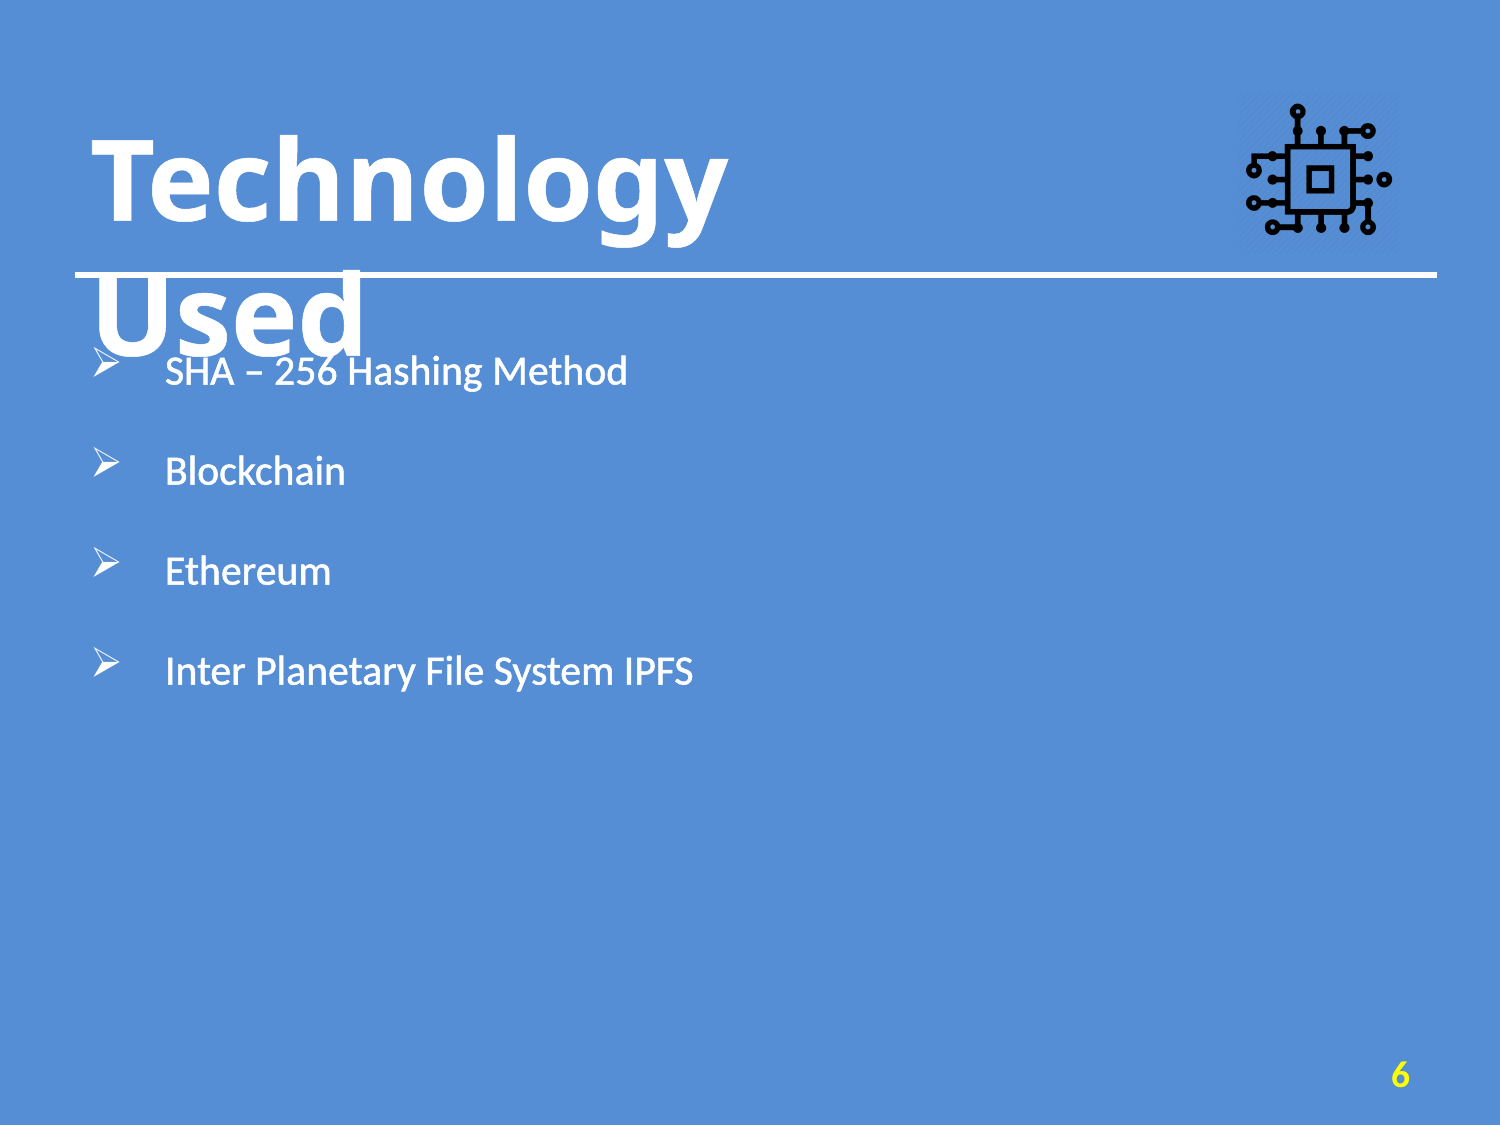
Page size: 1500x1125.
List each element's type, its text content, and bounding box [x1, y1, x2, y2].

text_box Technology Used [74, 100, 757, 274]
slide_number 6 [1074, 1042, 1425, 1103]
text_box Technology Used [74, 282, 757, 335]
text_box SHA – 256 Hashing Method Blockchain Ethereum Inter Planetary File System IPFS [74, 335, 1438, 701]
picture [1237, 91, 1401, 255]
